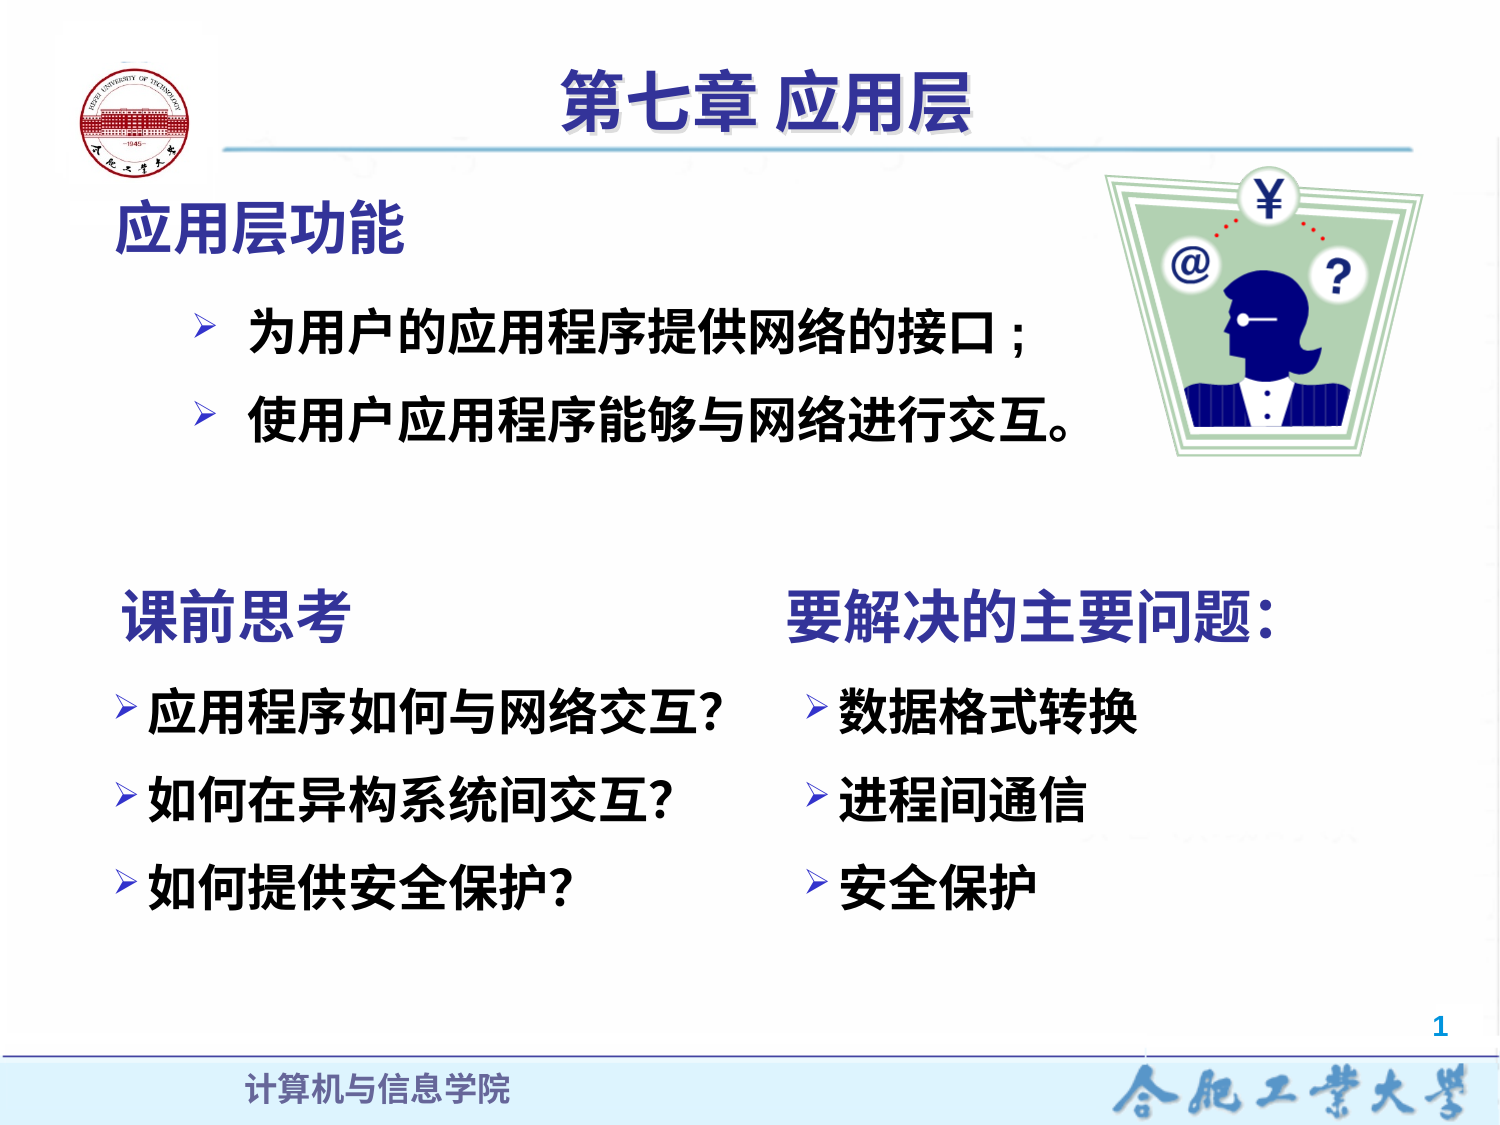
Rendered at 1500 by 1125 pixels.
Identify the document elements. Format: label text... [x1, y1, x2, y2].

text_box 数据格式转换 进程间通信 安全保护 [788, 655, 1167, 925]
text_box 第七章 应用层 [185, 43, 1348, 157]
text_box 课前思考 [105, 551, 369, 658]
text_box 为用户的应用程序提供网络的接口; 使用户应用程序能够与网络进行交互。 [176, 275, 1104, 456]
text_box 应用程序如何与网络交互？ 如何在异构系统间交互？ 如何提供安全保护？ [97, 655, 788, 925]
picture [0, 0, 1500, 1125]
text_box 要解决的主要问题： [771, 551, 1325, 658]
text_box 应用层功能 [100, 162, 422, 269]
